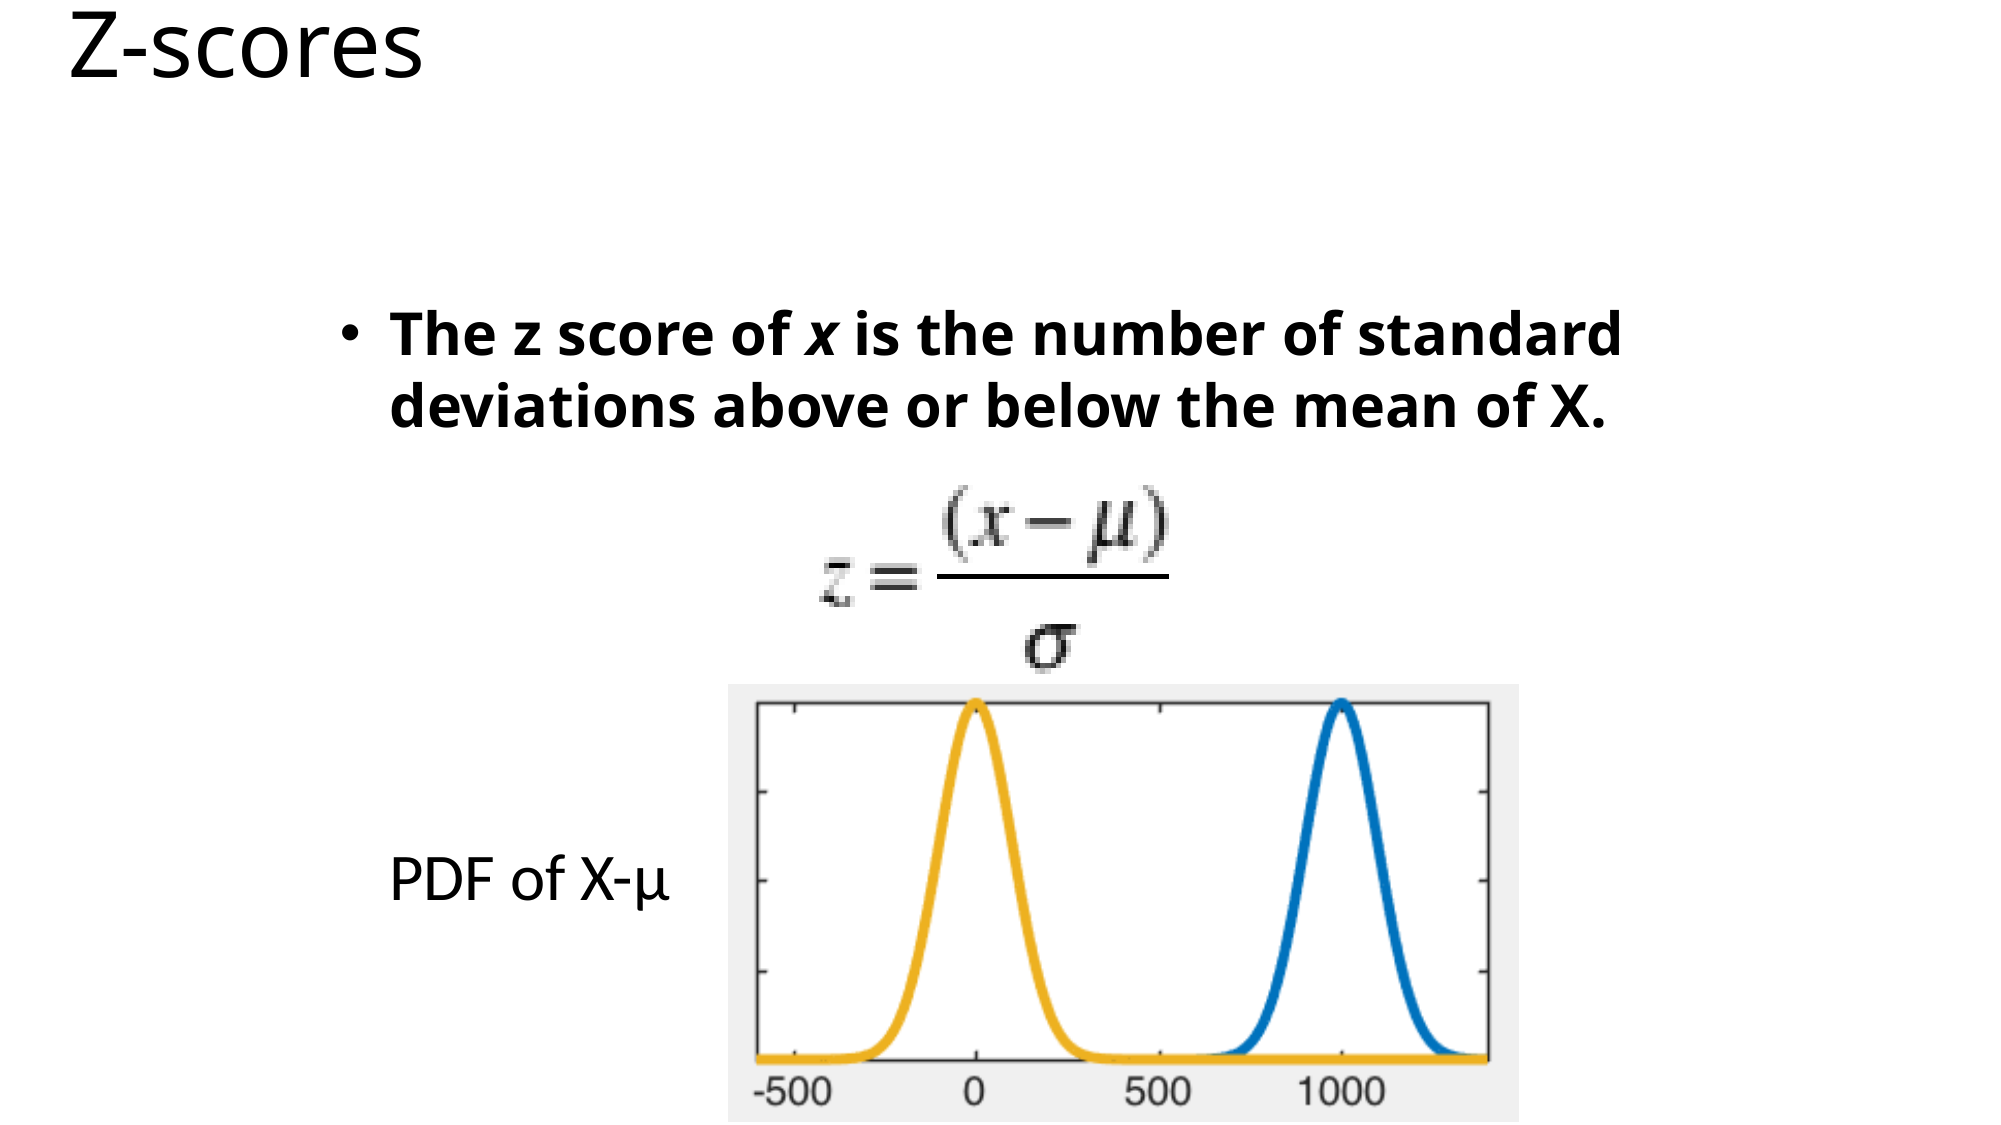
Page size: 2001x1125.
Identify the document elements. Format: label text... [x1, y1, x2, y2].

title Z-scores [53, 0, 1800, 188]
list The z score of x is the number of standard deviations above or below the mean of X. [324, 289, 1675, 495]
text_box PDF of X-μ [374, 826, 686, 921]
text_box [809, 463, 1175, 681]
picture [728, 684, 1519, 1122]
